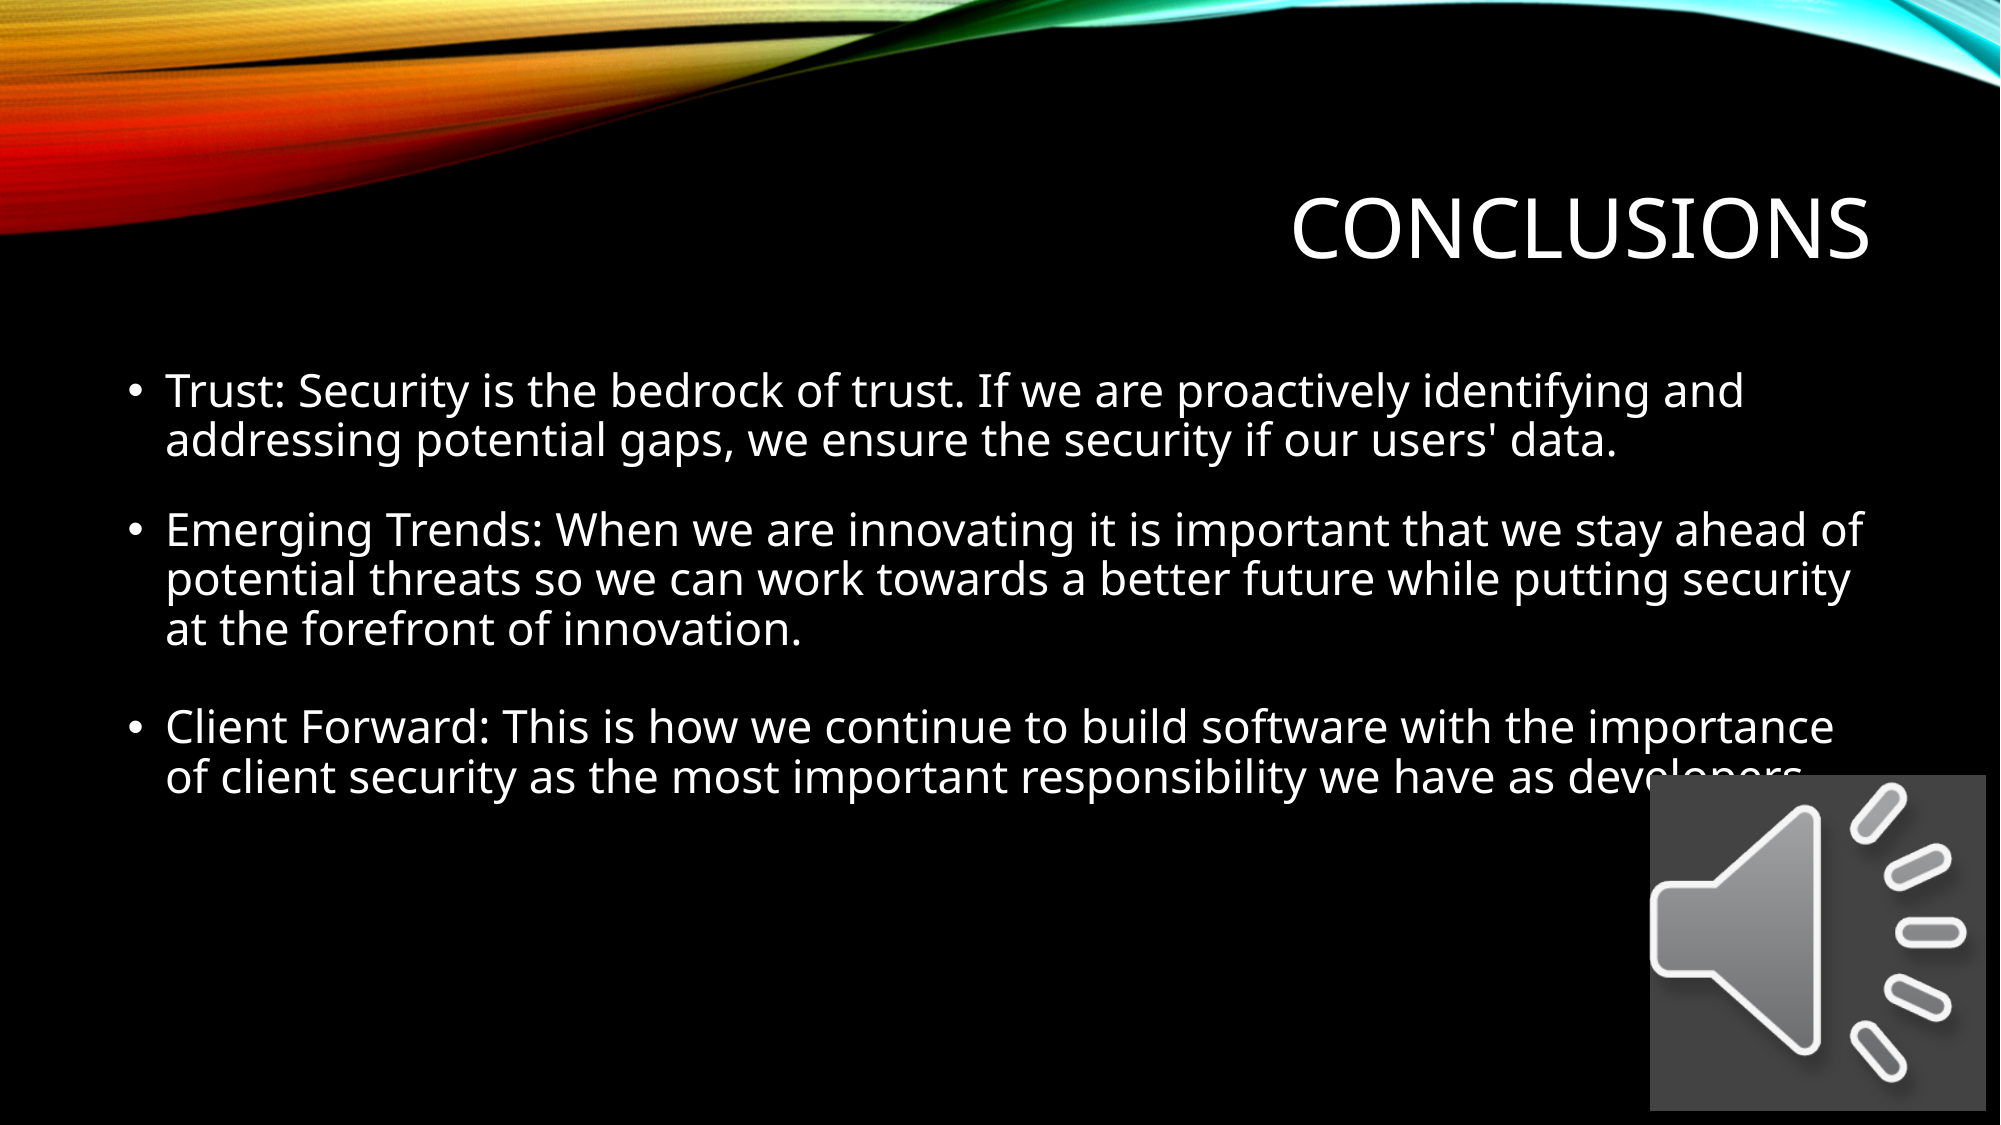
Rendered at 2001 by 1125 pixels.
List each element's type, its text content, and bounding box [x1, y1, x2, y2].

picture [0, 0, 2000, 237]
list Trust: Security is the bedrock of trust. If we are proactively identifying and addressing potential gaps, we ensure the security if our users' data. Emerging Trends: When we are innovating it is important that we stay ahead of potential threats so we can work towards a better future while putting security at the forefront of innovation. Client Forward: This is how we continue to build software with the importance of client security as the most important responsibility we have as developers. [112, 360, 1888, 1021]
title CONCLUSIONS [474, 125, 1888, 338]
picture [1648, 773, 1987, 1112]
